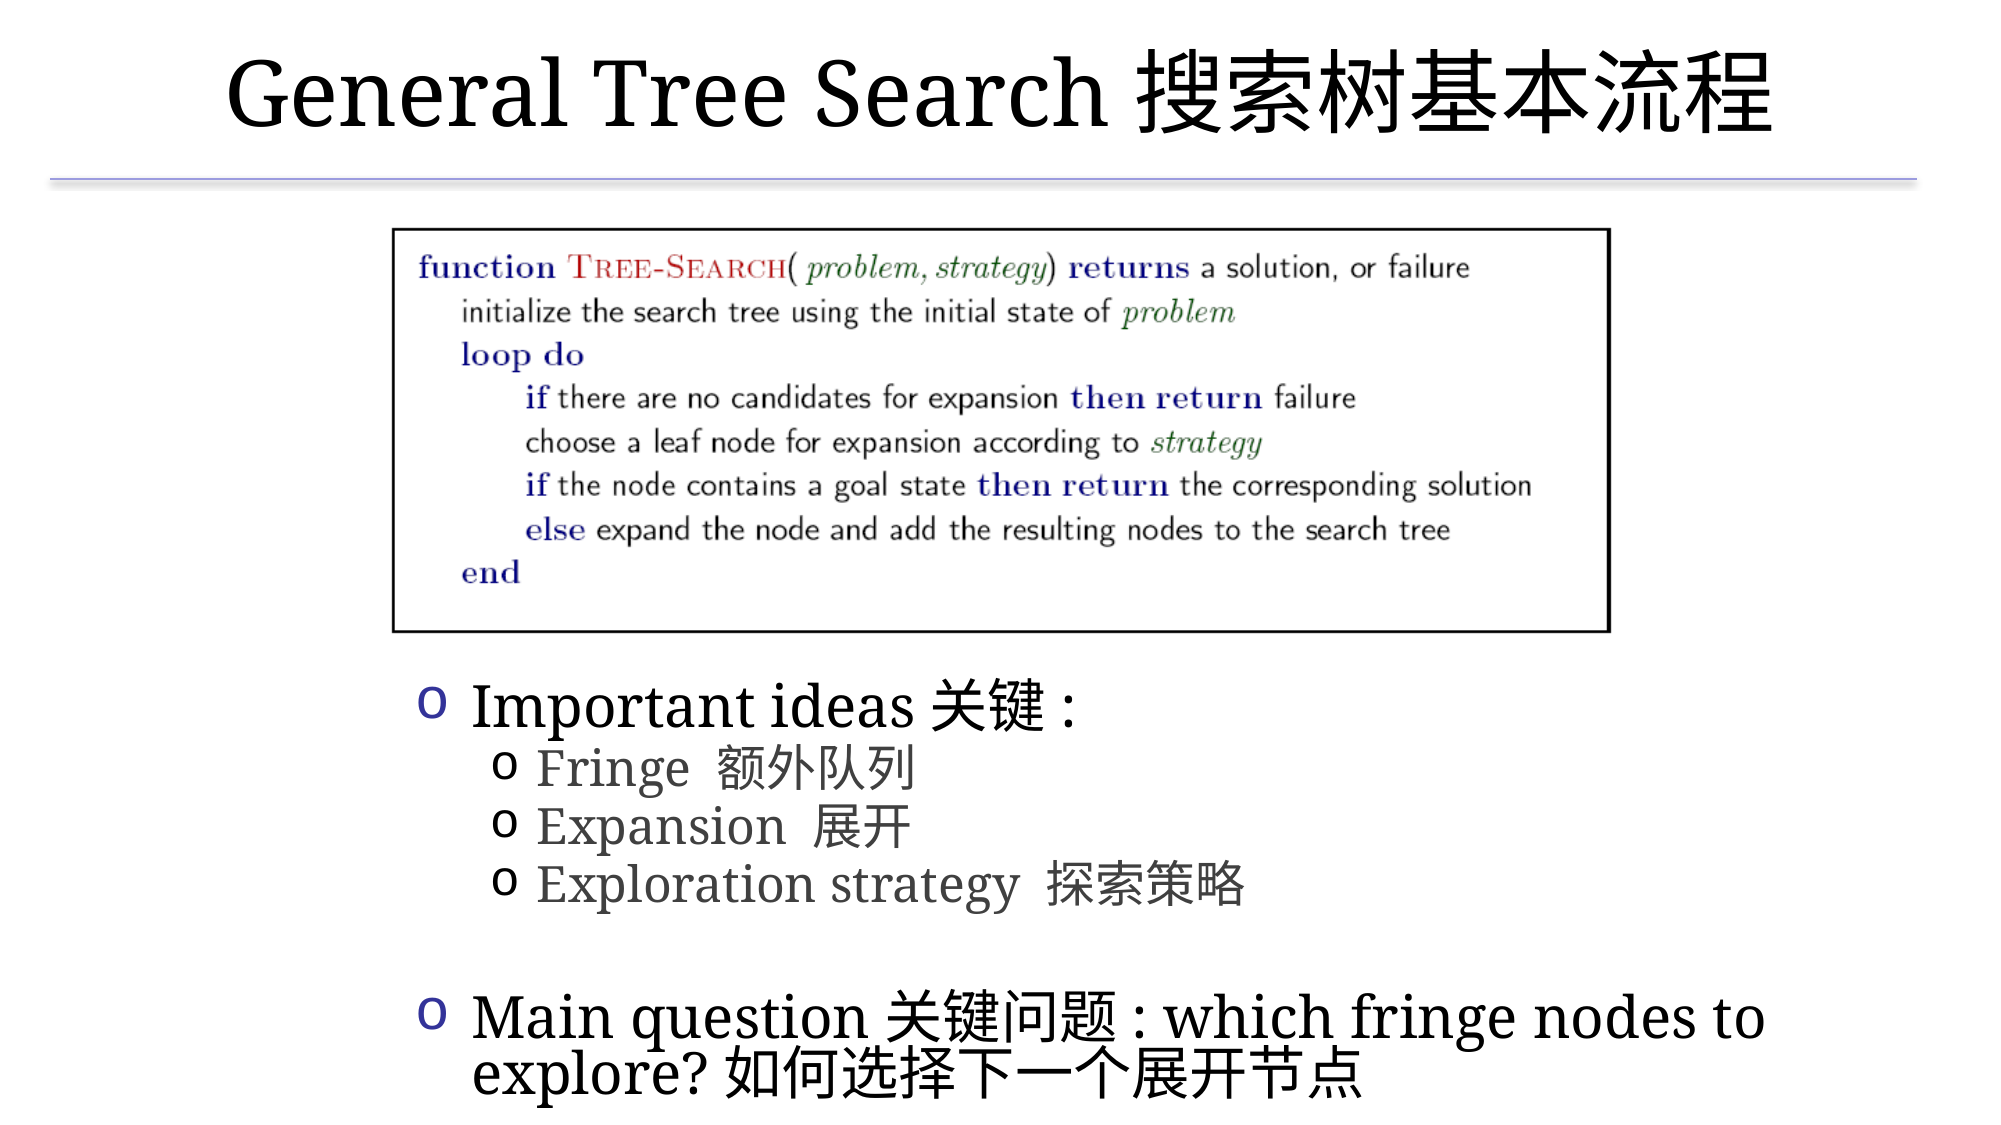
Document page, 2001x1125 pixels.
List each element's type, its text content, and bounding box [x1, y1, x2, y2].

picture [388, 224, 1613, 635]
title General Tree Search搜索树基本流程 [0, 0, 2000, 184]
list Important ideas关键: Fringe 额外队列 Expansion 展开 Exploration strategy 探索策略 Main question关键问题: which fringe nodes to explore?如何选择下一个展开节点 [399, 674, 1813, 1063]
